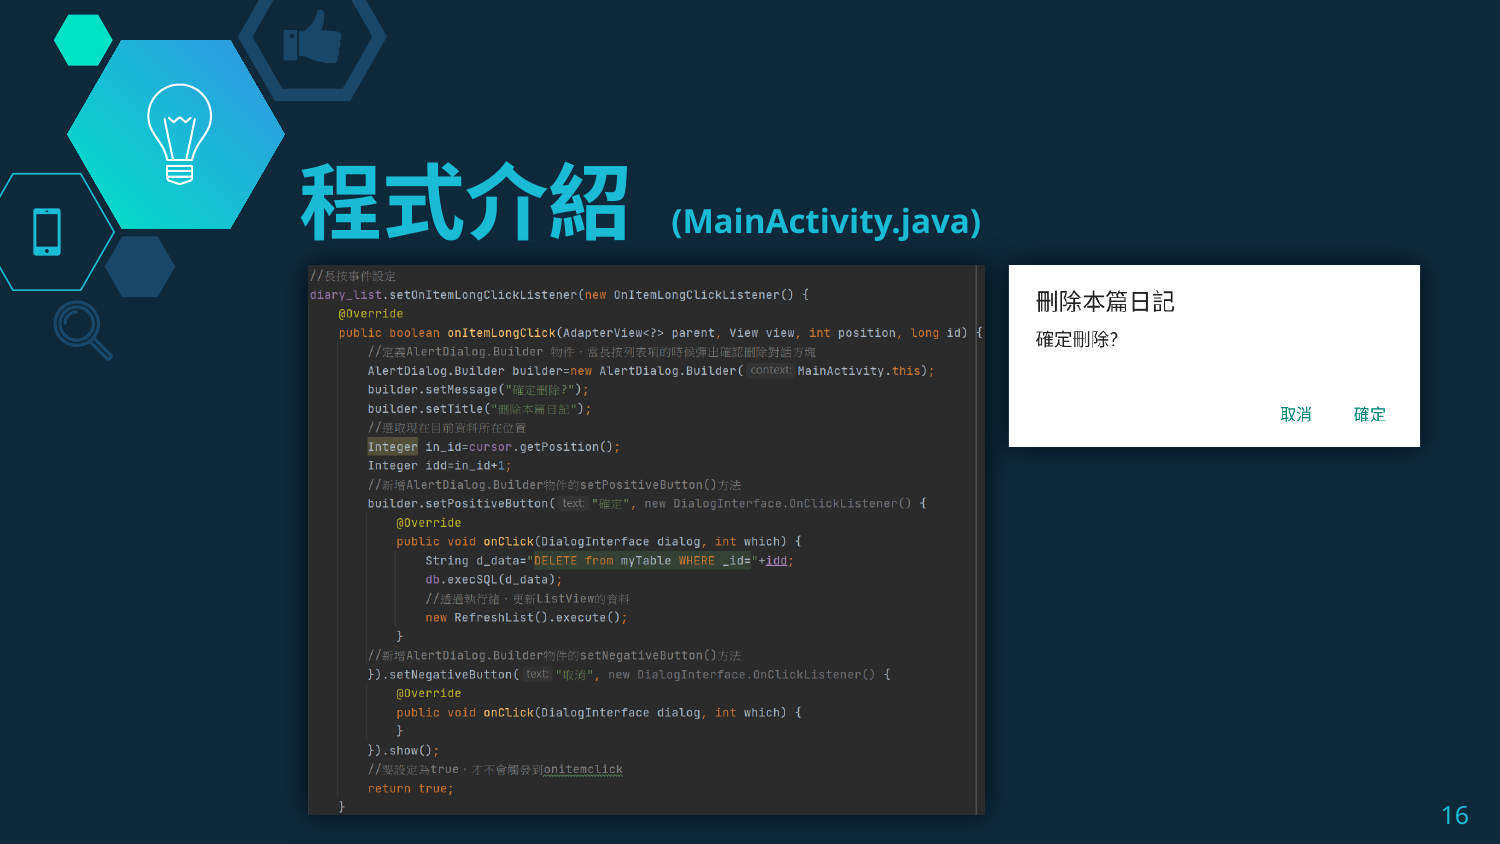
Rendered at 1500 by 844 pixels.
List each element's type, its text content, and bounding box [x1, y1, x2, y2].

picture [307, 265, 986, 815]
picture [1008, 265, 1421, 447]
title 程式介紹 (MainActivity.java) [284, 159, 1235, 266]
